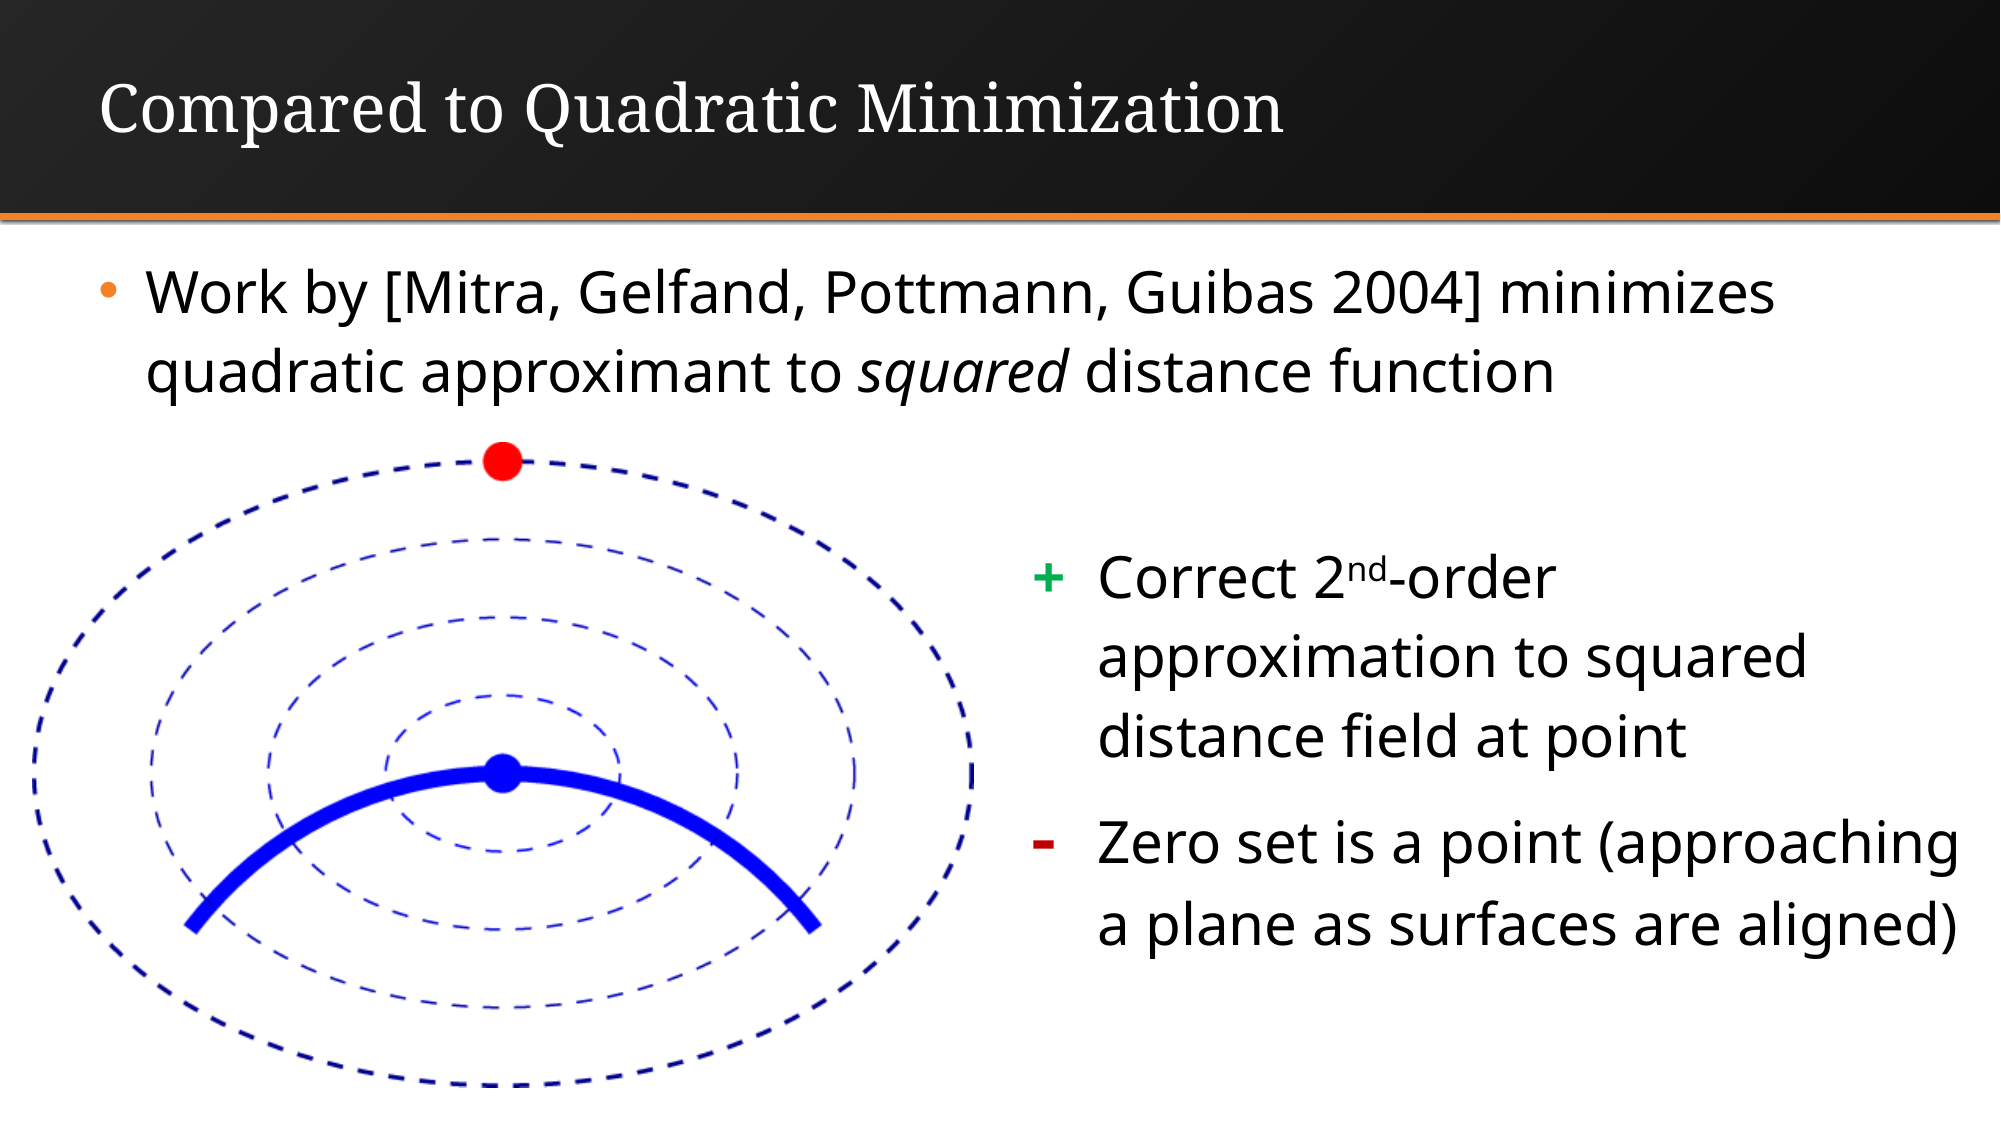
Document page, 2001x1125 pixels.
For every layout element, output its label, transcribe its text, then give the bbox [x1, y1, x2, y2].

picture [32, 441, 974, 1088]
list Work by [Mitra, Gelfand, Pottmann, Guibas 2004] minimizes quadratic approximant to squared distance function [83, 237, 1917, 1063]
title Compared to Quadratic Minimization [83, 0, 1917, 213]
